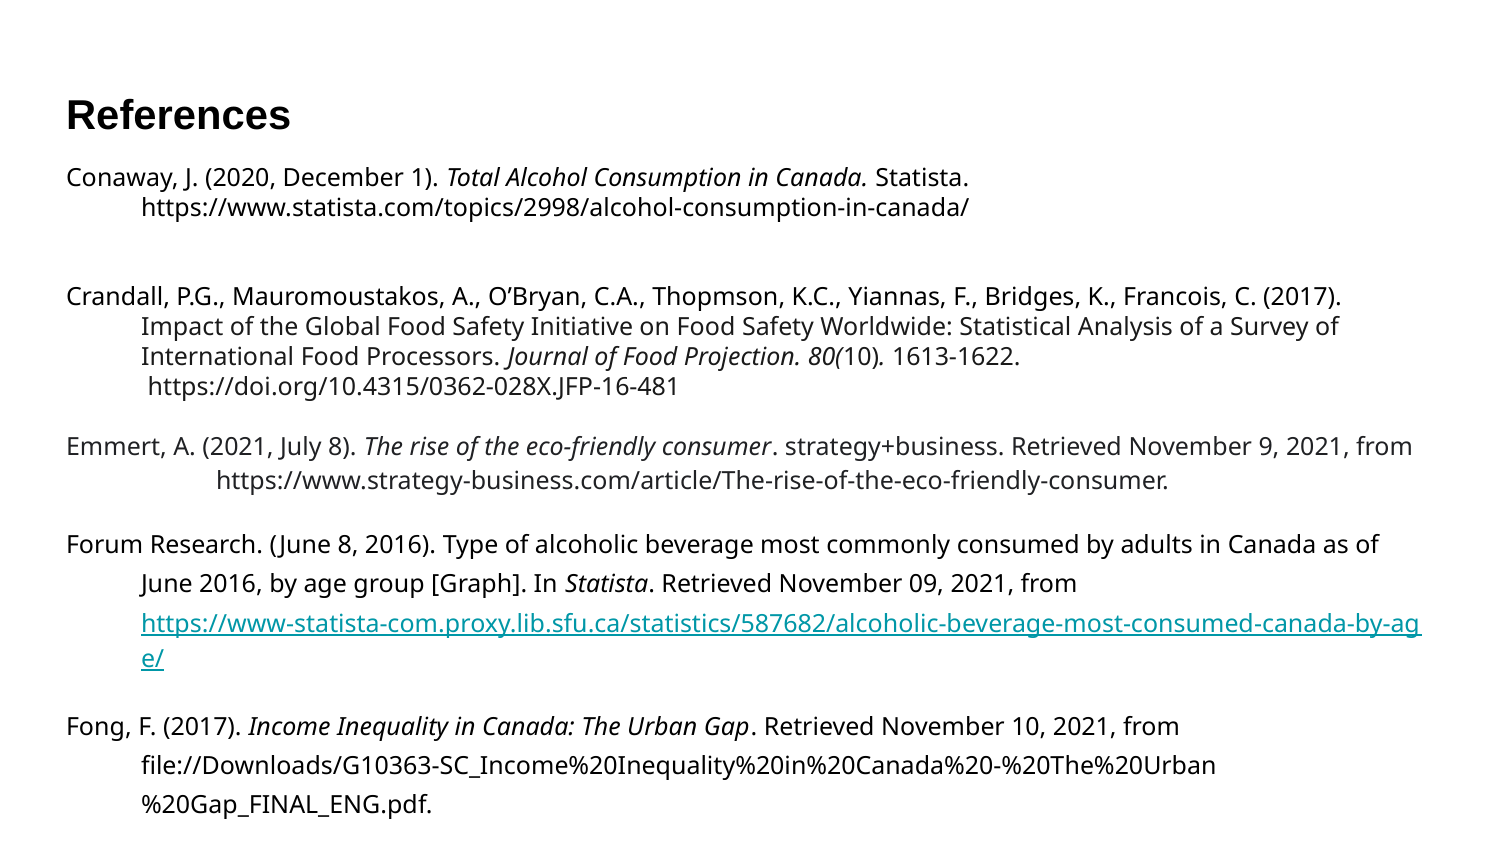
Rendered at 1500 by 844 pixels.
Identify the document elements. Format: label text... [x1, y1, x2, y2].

list Conaway, J. (2020, December 1). Total Alcohol Consumption in Canada. Statista. https://www.statista.com/topics/2998/alcohol-consumption-in-canada/ Crandall, P.G., Mauromoustakos, A., O’Bryan, C.A., Thopmson, K.C., Yiannas, F., Bridges, K., Francois, C. (2017). Impact of the Global Food Safety Initiative on Food Safety Worldwide: Statistical Analysis of a Survey of International Food Processors. Journal of Food Projection. 80(10). 1613-1622. https://doi.org/10.4315/0362-028X.JFP-16-481 Emmert, A. (2021, July 8). The rise of the eco-friendly consumer. strategy+business. Retrieved November 9, 2021, from https://www.strategy-business.com/article/The-rise-of-the-eco-friendly-consumer. Forum Research. (June 8, 2016). Type of alcoholic beverage most commonly consumed by adults in Canada as of June 2016, by age group [Graph]. In Statista. Retrieved November 09, 2021, from https://www-statista-com.proxy.lib.sfu.ca/statistics/587682/alcoholic-beverage-most-consumed-canada-by-age/ Fong, F. (2017). Income Inequality in Canada: The Urban Gap. Retrieved November 10, 2021, from file://Downloads/G10363-SC_Income%20Inequality%20in%20Canada%20-%20The%20Urban%20Gap_FINAL_ENG.pdf. [51, 146, 1449, 744]
title References [51, 72, 1449, 146]
